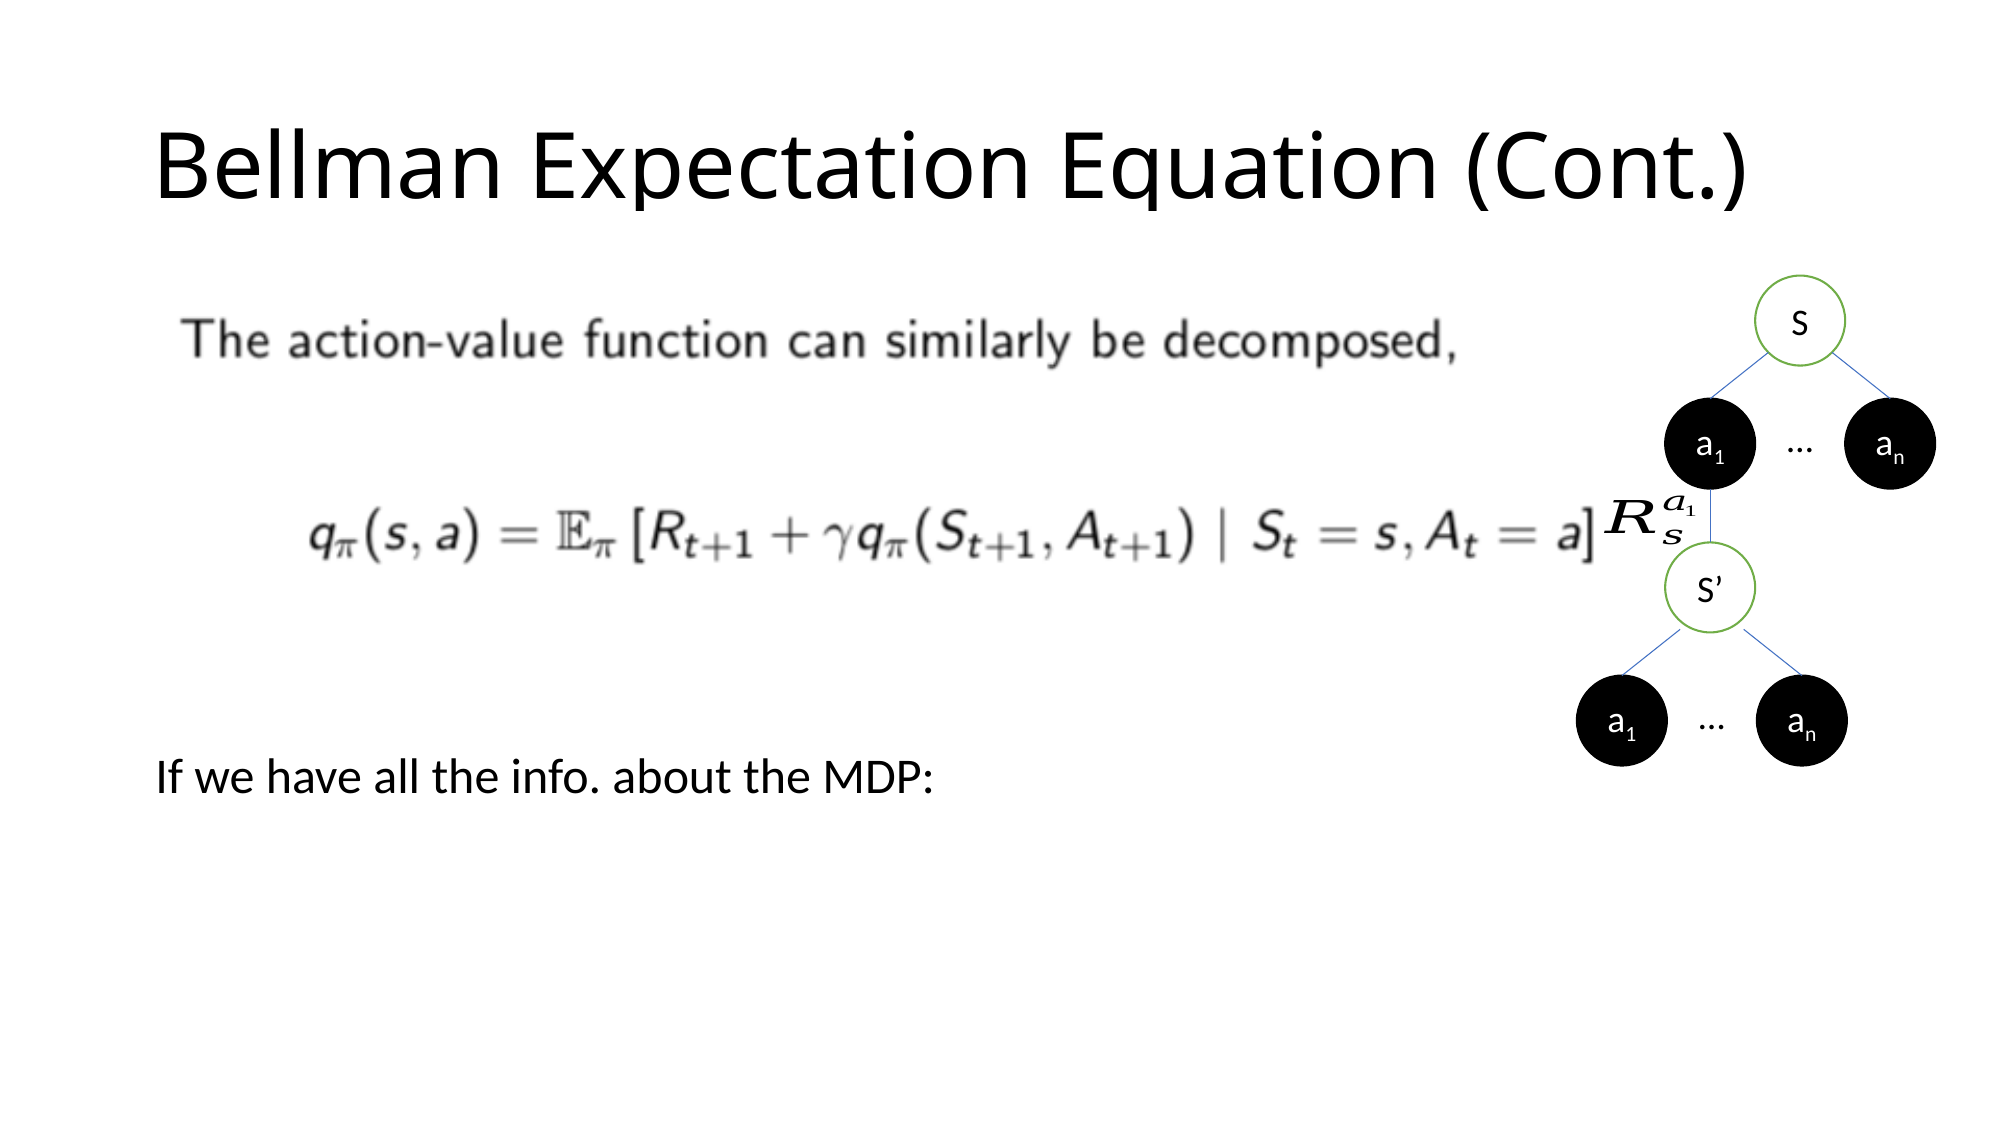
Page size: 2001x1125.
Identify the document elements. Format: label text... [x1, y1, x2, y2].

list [137, 211, 1769, 628]
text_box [1576, 275, 1936, 766]
title Bellman Expectation Equation (Cont.) [137, 59, 1863, 275]
